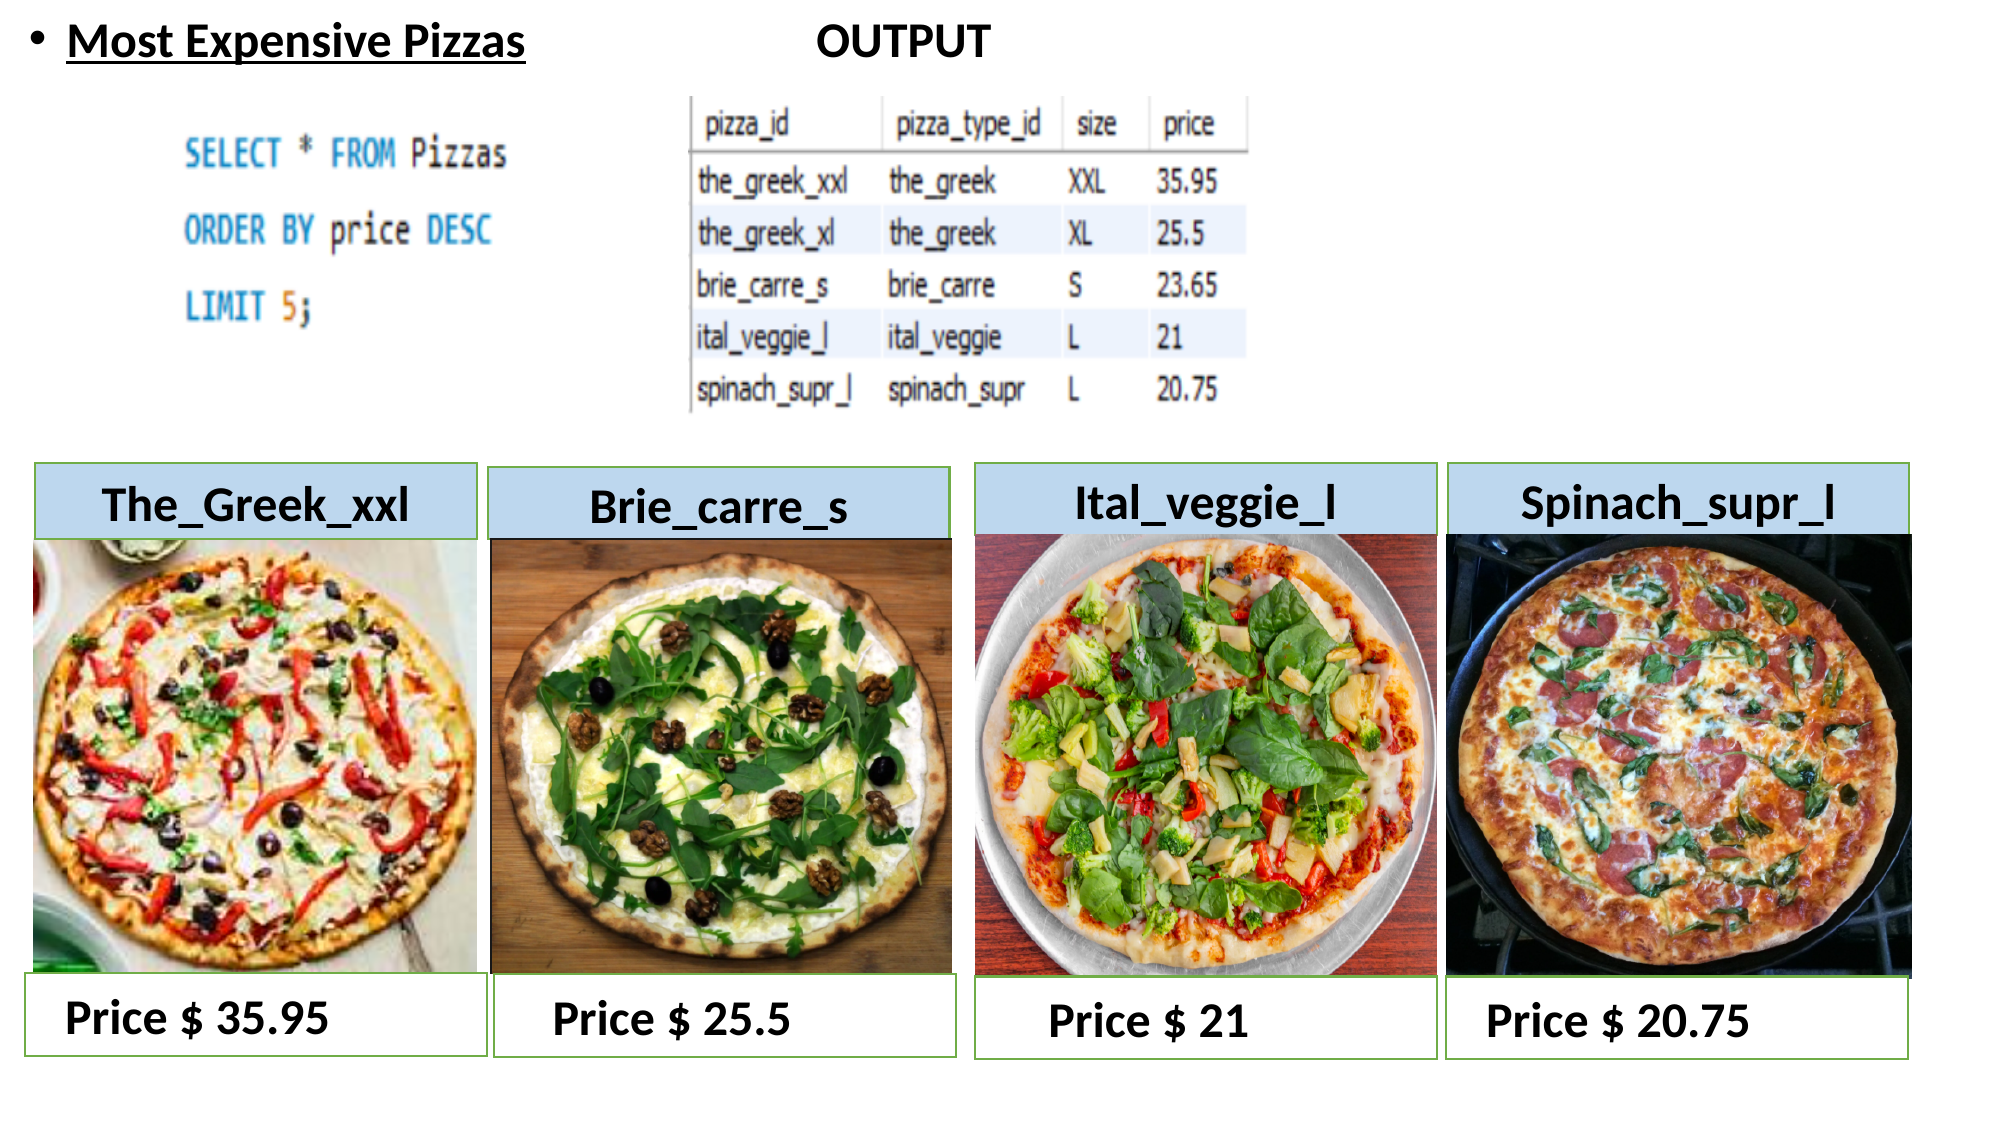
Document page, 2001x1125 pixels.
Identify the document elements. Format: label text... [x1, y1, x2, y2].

text_box Price $ 2123.65 [974, 975, 1438, 1060]
text_box The_Greek_xxl [34, 462, 478, 540]
text_box Price $ 25.5$23.65 [493, 973, 957, 1058]
picture [1446, 534, 1912, 979]
text_box Price $ 35.95$23.65 [24, 972, 488, 1057]
text_box Spinach_supr_l [1447, 462, 1910, 534]
list Most Expensive Pizzas OUTPUT [14, 6, 1966, 1125]
text_box Price $ 20.75$23.65 [1445, 975, 1909, 1060]
picture [975, 534, 1437, 980]
text_box Ital_veggie_l [974, 462, 1438, 536]
picture [688, 96, 1263, 440]
picture [490, 538, 952, 974]
picture [33, 538, 477, 974]
text_box Brie_carre_s [487, 466, 951, 540]
picture [173, 126, 565, 370]
